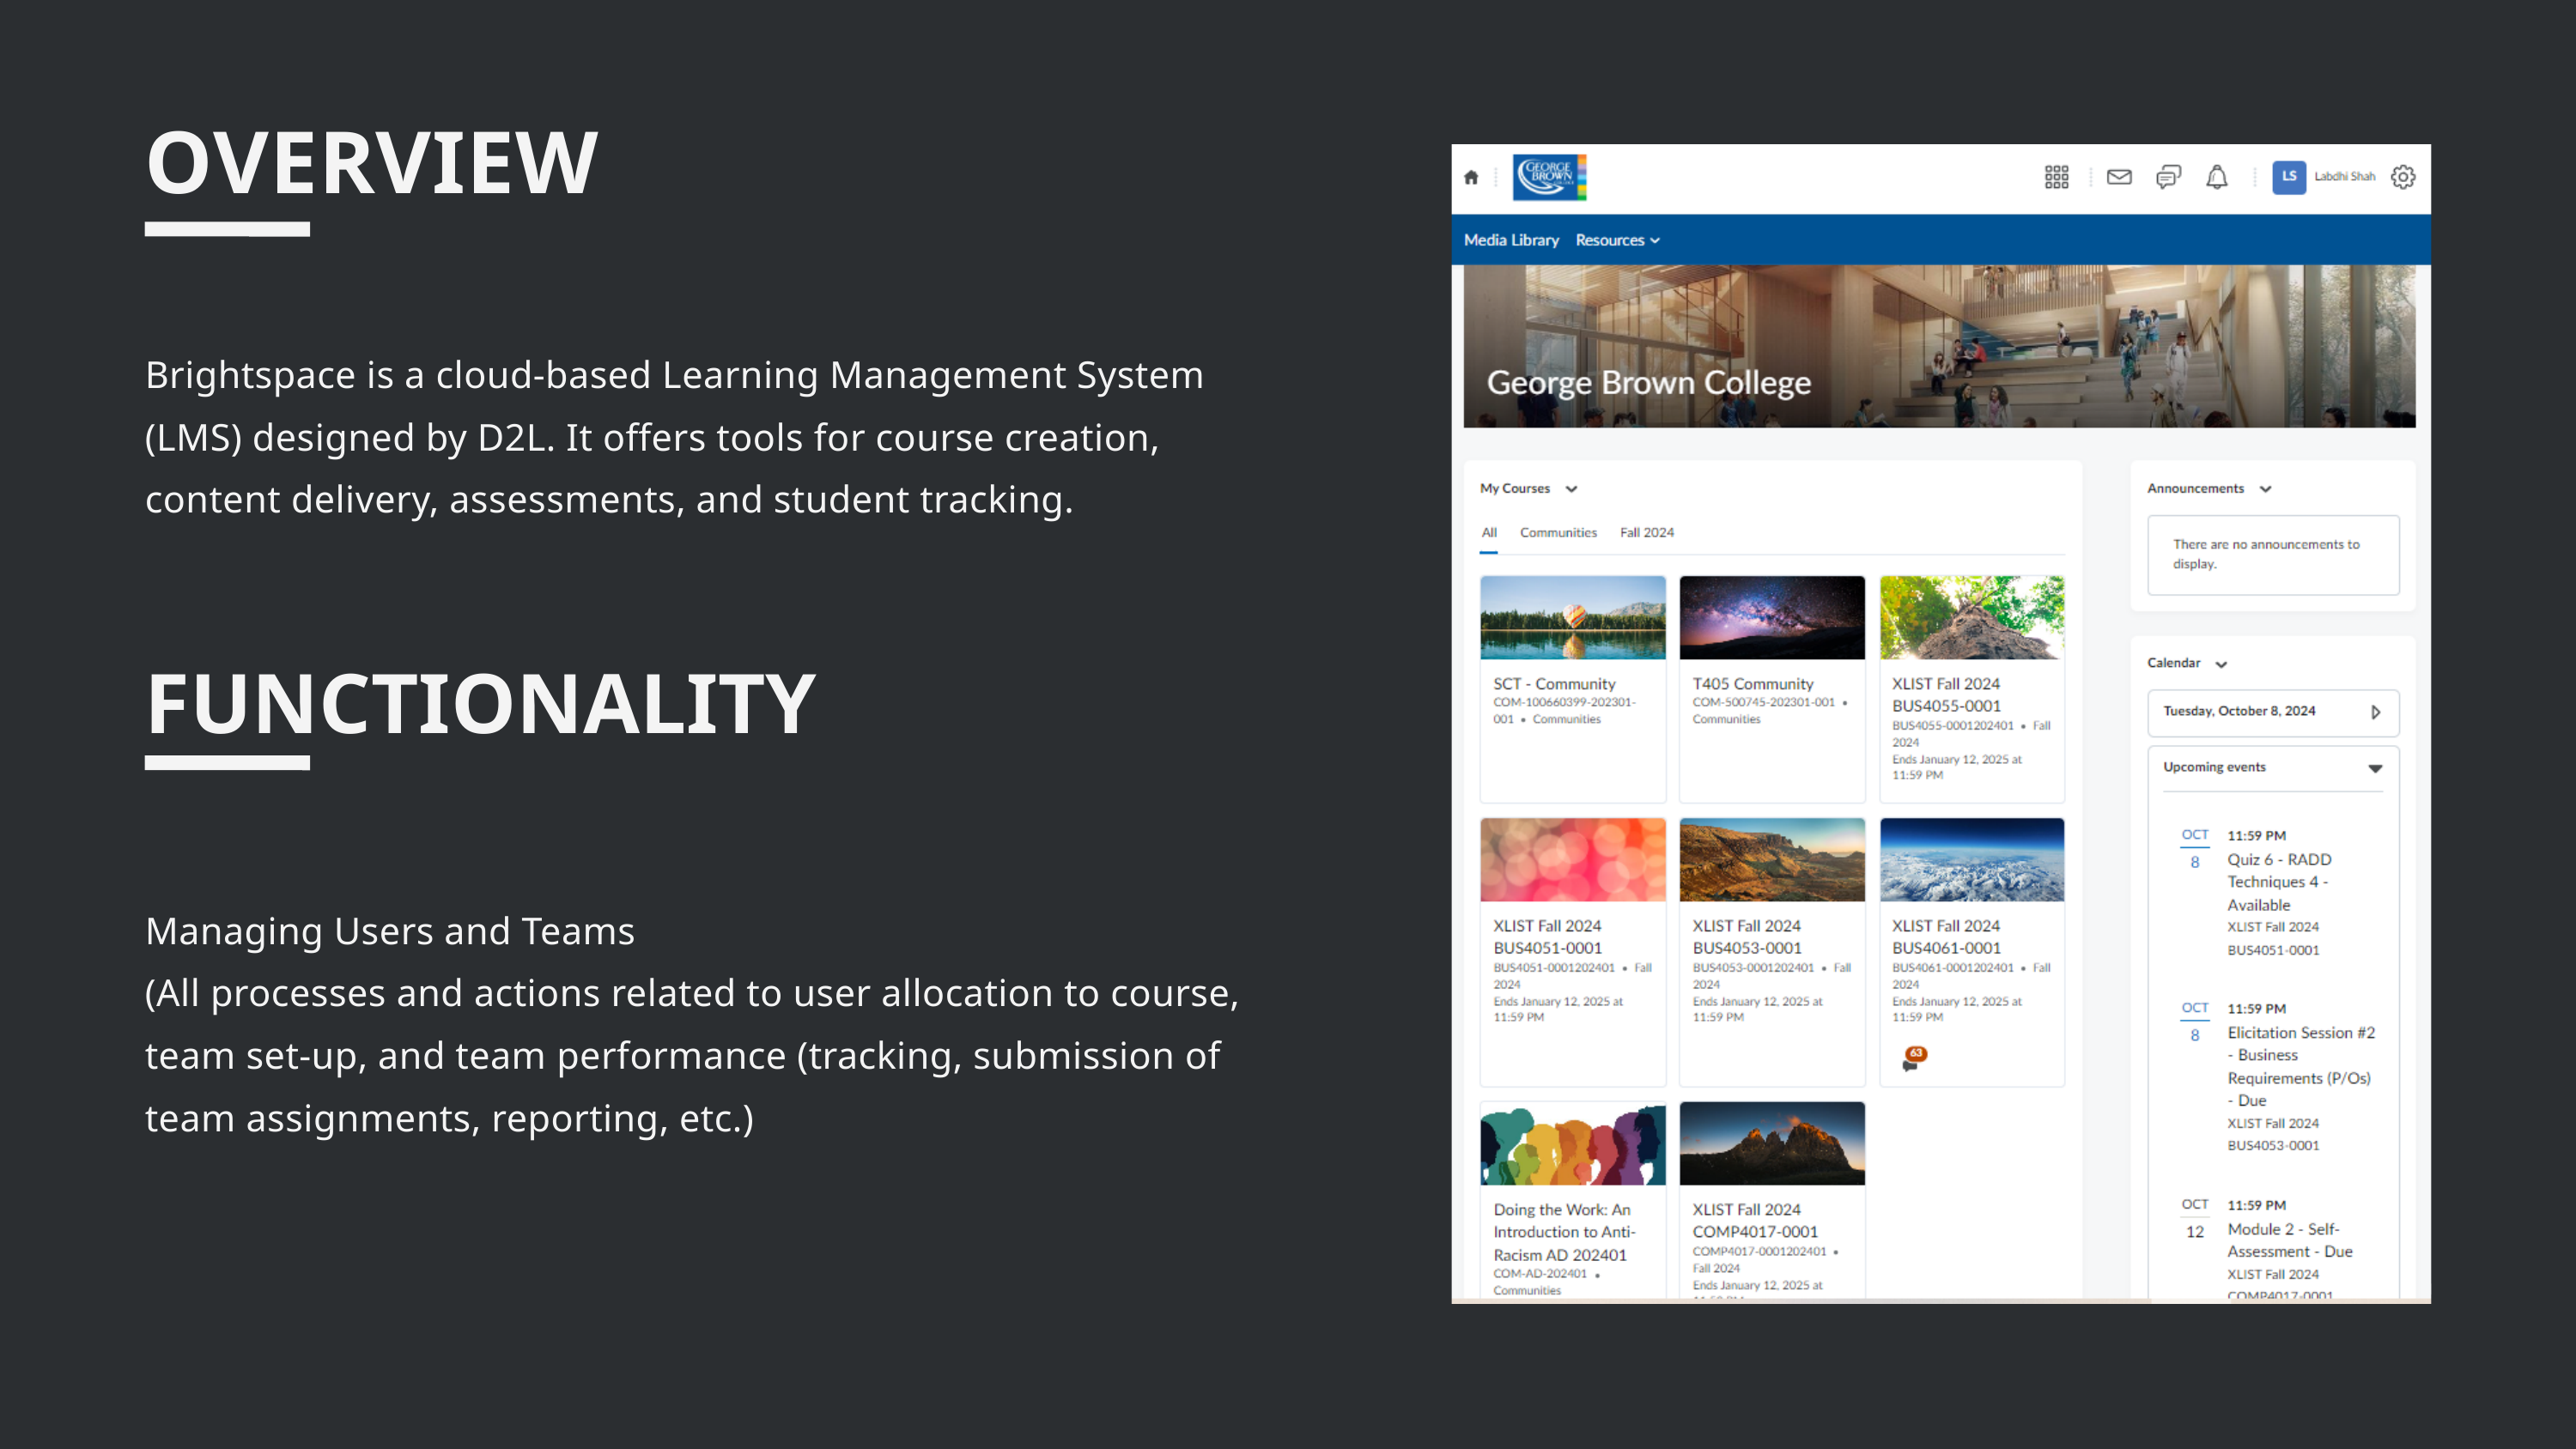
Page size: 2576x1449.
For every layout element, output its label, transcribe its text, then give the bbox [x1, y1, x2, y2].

text_box Brightspace is a cloud-based Learning Management System (LMS) designed by D2L. It offers tools for course creation, content delivery, assessments, and student tracking. [144, 333, 1309, 521]
text_box OVERVIEW [144, 124, 705, 211]
text_box [1451, 144, 2432, 1304]
text_box FUNCTIONALITY [144, 634, 870, 750]
text_box Managing Users and Teams (All processes and actions related to user allocation to course, team set-up, and team performance (tracking, submission of team assignments, reporting, etc.) [144, 889, 1309, 1139]
